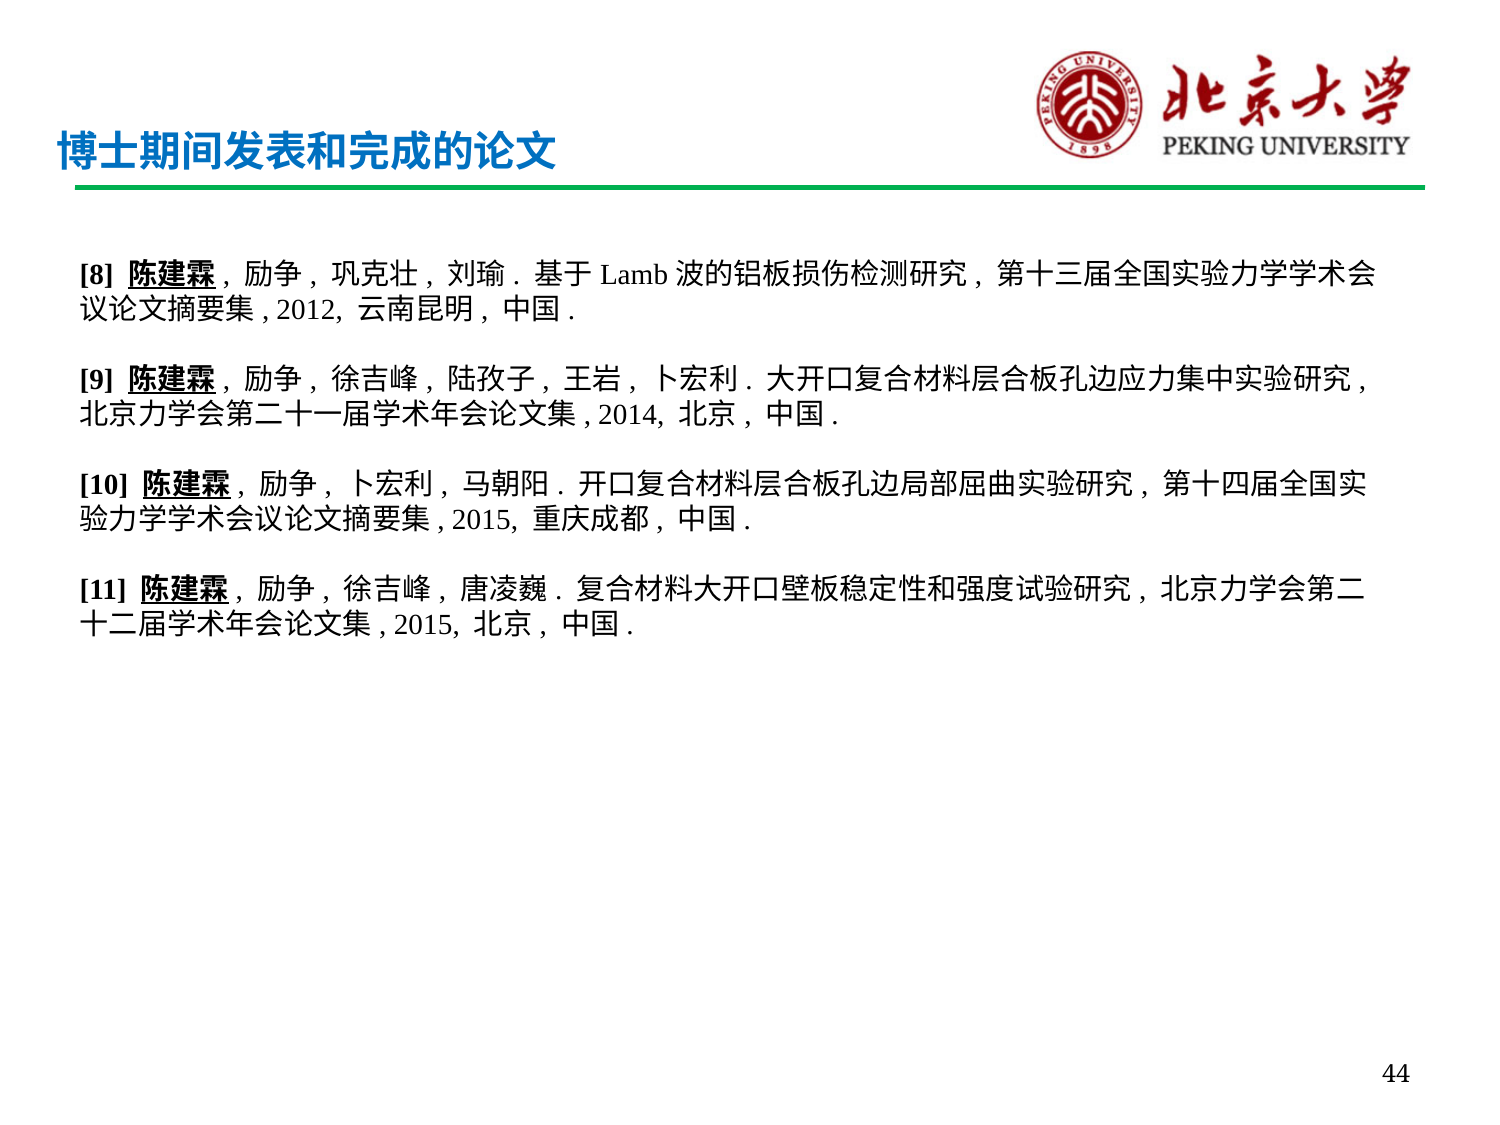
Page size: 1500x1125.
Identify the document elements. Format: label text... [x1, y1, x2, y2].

title 博士期间发表和完成的论文 [41, 101, 1243, 209]
picture [1022, 39, 1425, 167]
slide_number 44 [1074, 1023, 1426, 1100]
text_box [8] 陈建霖, 励争, 巩克壮, 刘瑜. 基于Lamb波的铝板损伤检测研究, 第十三届全国实验力学学术会议论文摘要集, 2012, 云南昆明, 中国. [9] 陈建霖, 励争, 徐吉峰, 陆孜子, 王岩, 卜宏利. 大开口复合材料层合板孔边应力集中实验研究, 北京力学会第二十一届学术年会论文集, 2014, 北京, 中国. [10] 陈建霖, 励争, 卜宏利, 马朝阳. 开口复合材料层合板孔边局部屈曲实验研究, 第十四届全国实验力学学术会议论文摘要集, 2015, 重庆成都, 中国. [11] 陈建霖, 励争, 徐吉峰, 唐凌巍. 复合材料大开口壁板稳定性和强度试验研究, 北京力学会第二十二届学术年会论文集, 2015, 北京, 中国. [64, 213, 1400, 753]
